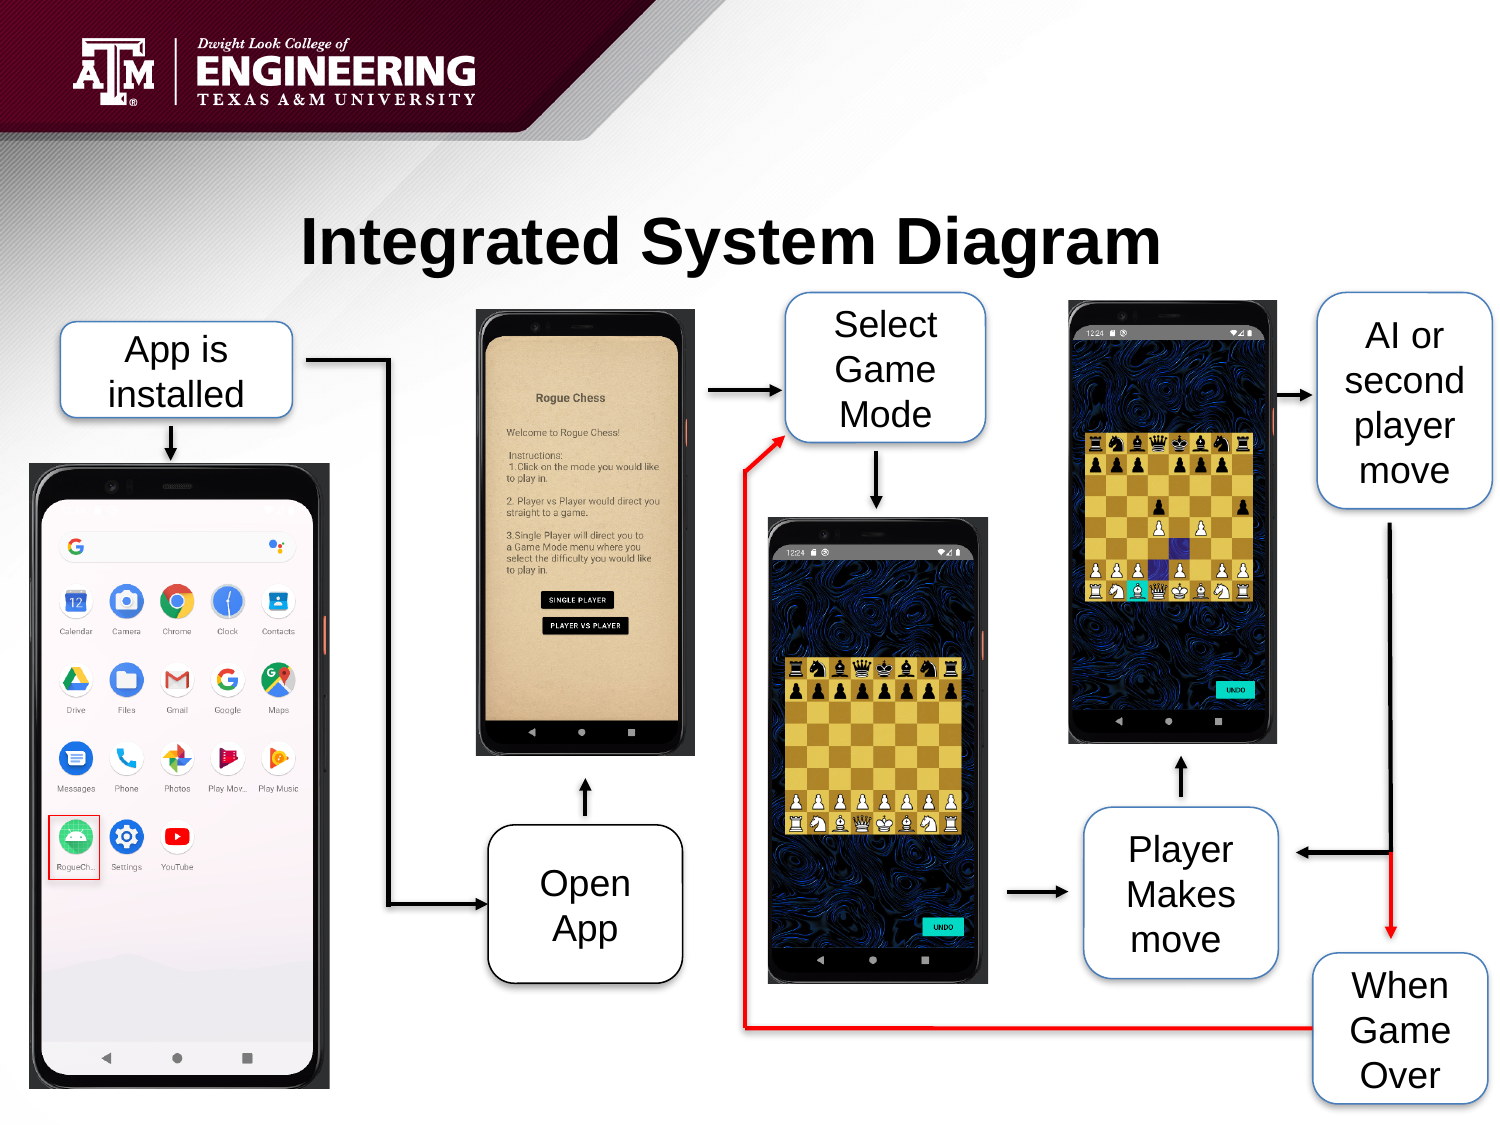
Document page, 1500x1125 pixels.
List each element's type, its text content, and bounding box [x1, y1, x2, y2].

title Integrated System Diagram [75, 172, 1425, 304]
text_box Player Makes move [1082, 806, 1280, 980]
text_box AI or second player move [1316, 291, 1494, 510]
picture [0, 0, 1500, 1125]
text_box App is installed [59, 320, 294, 419]
text_box Select Game Mode [784, 291, 987, 444]
text_box Open App [487, 824, 684, 985]
text_box When Game Over [1311, 952, 1489, 1105]
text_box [744, 435, 786, 472]
